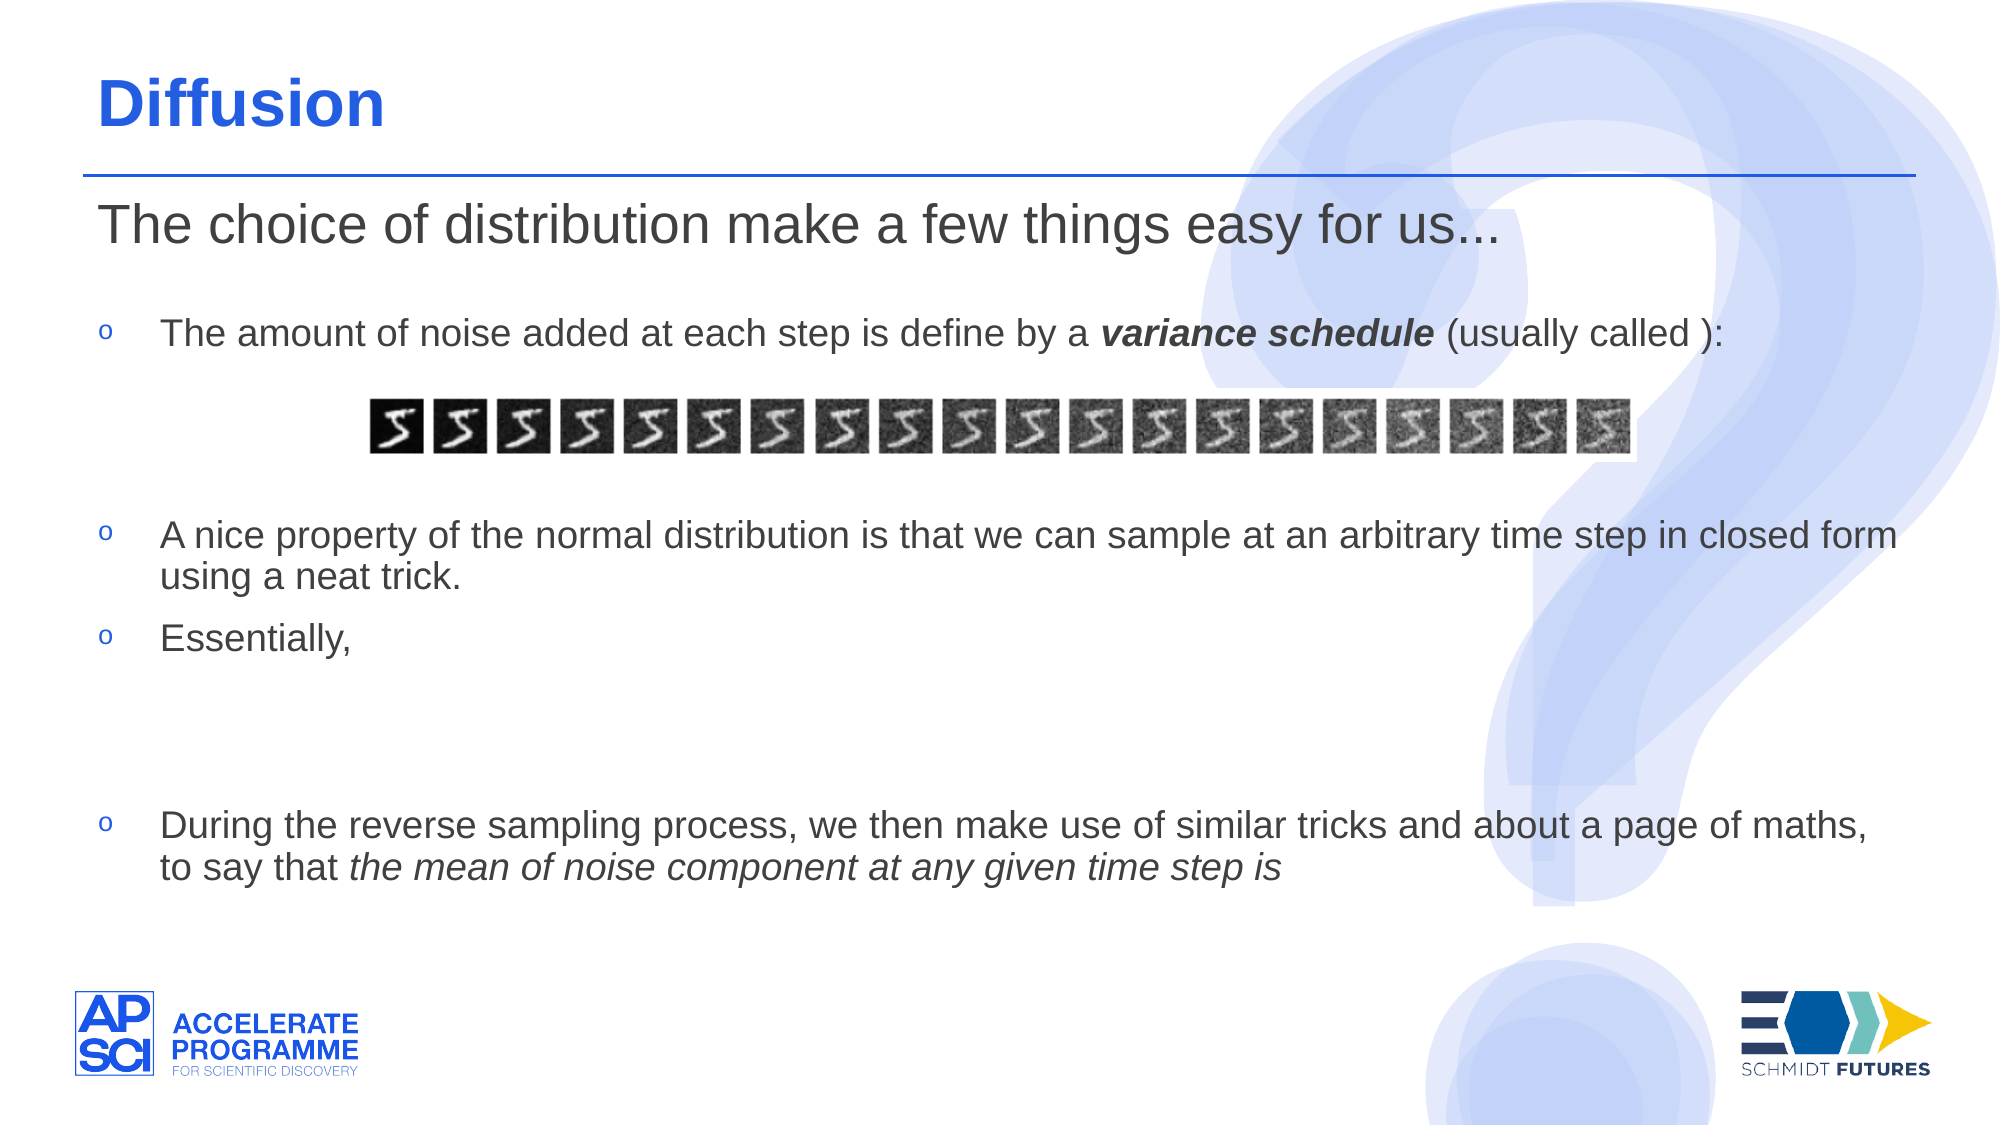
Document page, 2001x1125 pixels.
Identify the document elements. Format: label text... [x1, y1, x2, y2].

picture [1741, 991, 1933, 1076]
picture [75, 991, 358, 1076]
list Diffusion [82, 61, 1916, 166]
picture [361, 387, 1638, 462]
list The choice of distribution make a few things easy for us... [82, 187, 1916, 287]
